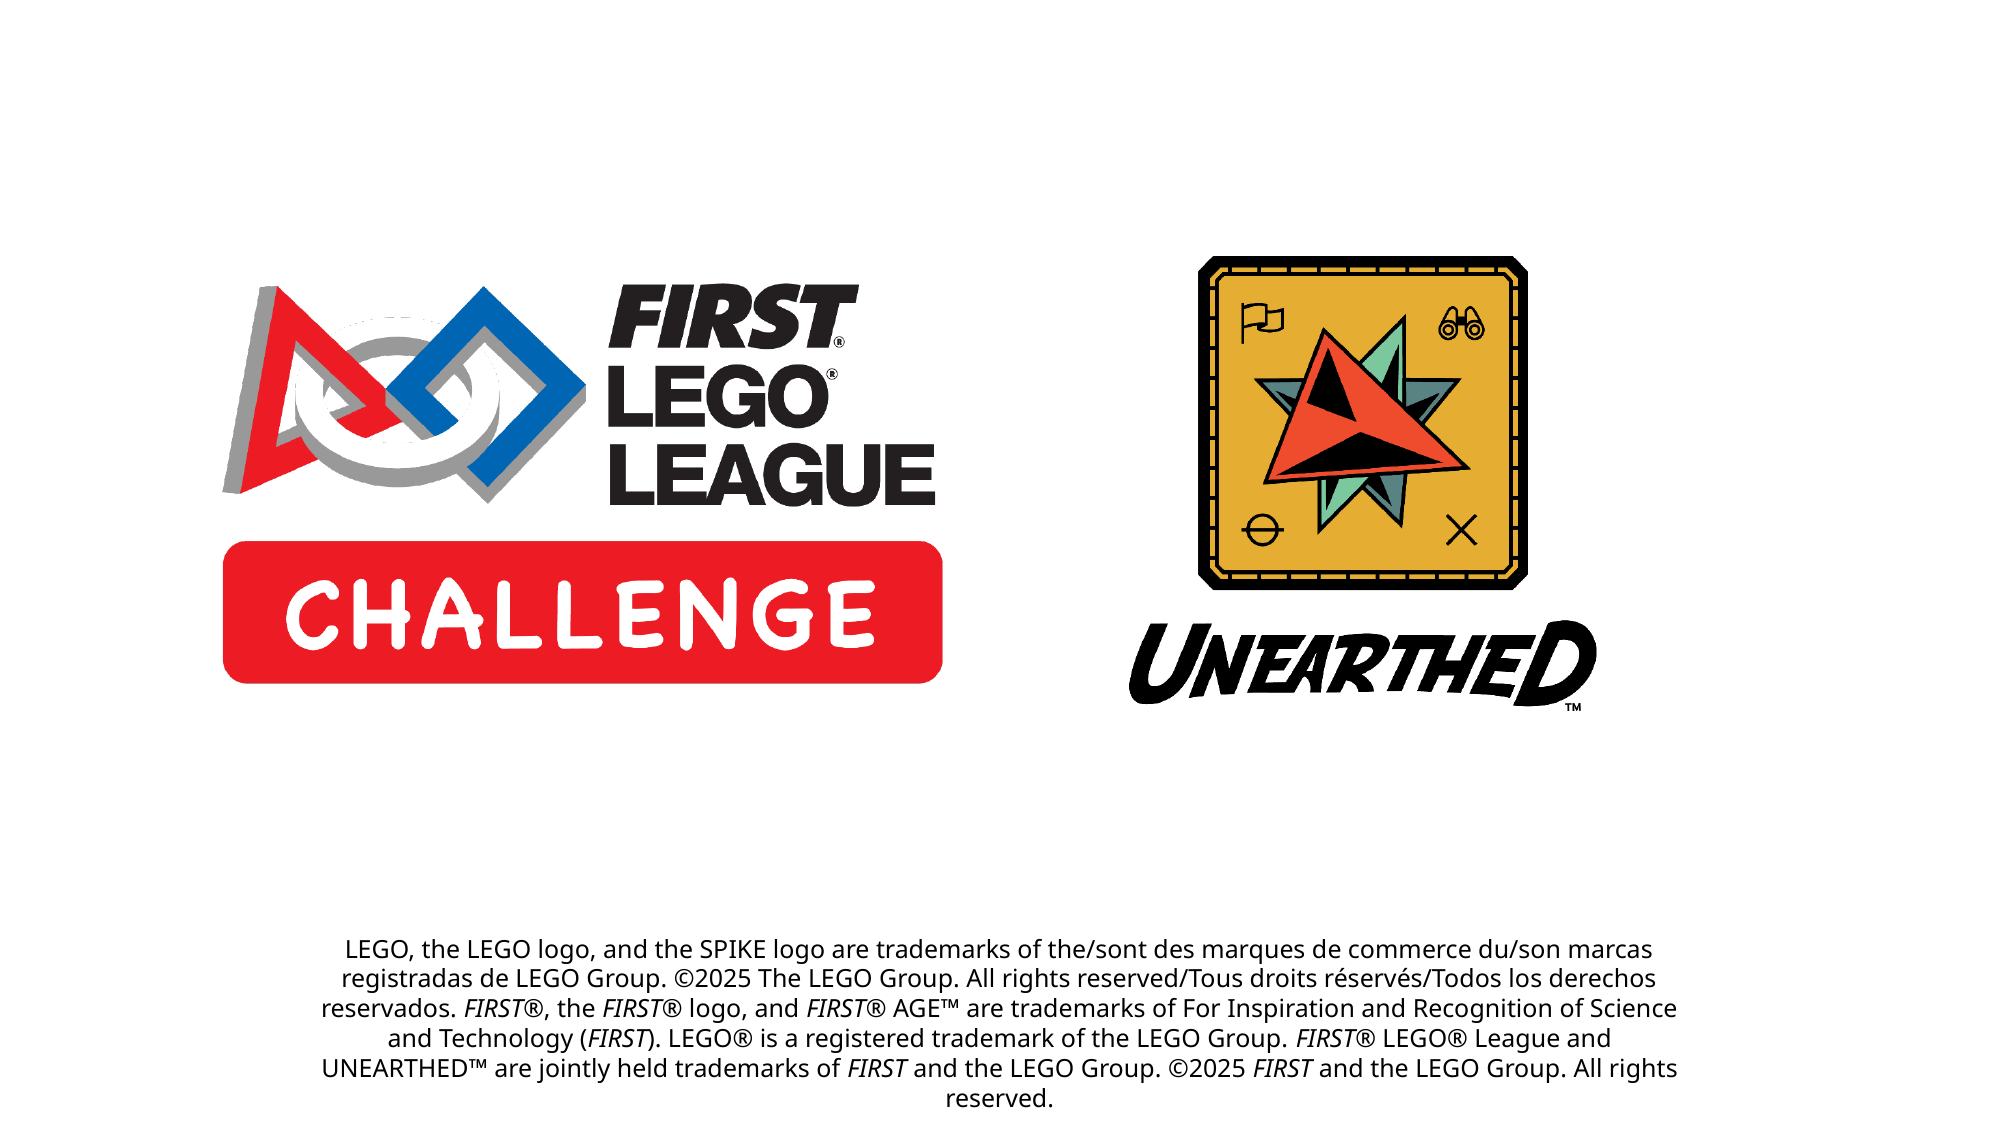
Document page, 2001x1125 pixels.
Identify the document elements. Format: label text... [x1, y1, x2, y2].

text_box LEGO, the LEGO logo, and the SPIKE logo are trademarks of the/sont des marques de commerce du/son marcas registradas de LEGO Group. ©2025 The LEGO Group. All rights reserved/Tous droits réservés/Todos los derechos reservados. FIRST®, the FIRST® logo, and FIRST® AGE™ are trademarks of For Inspiration and Recognition of Science and Technology (FIRST). LEGO® is a registered trademark of the LEGO Group. FIRST® LEGO® League and UNEARTHED™ are jointly held trademarks of FIRST and the LEGO Group. ©2025 FIRST and the LEGO Group. All rights reserved. [303, 925, 1697, 1121]
picture [1103, 220, 1622, 746]
picture [165, 220, 1000, 746]
